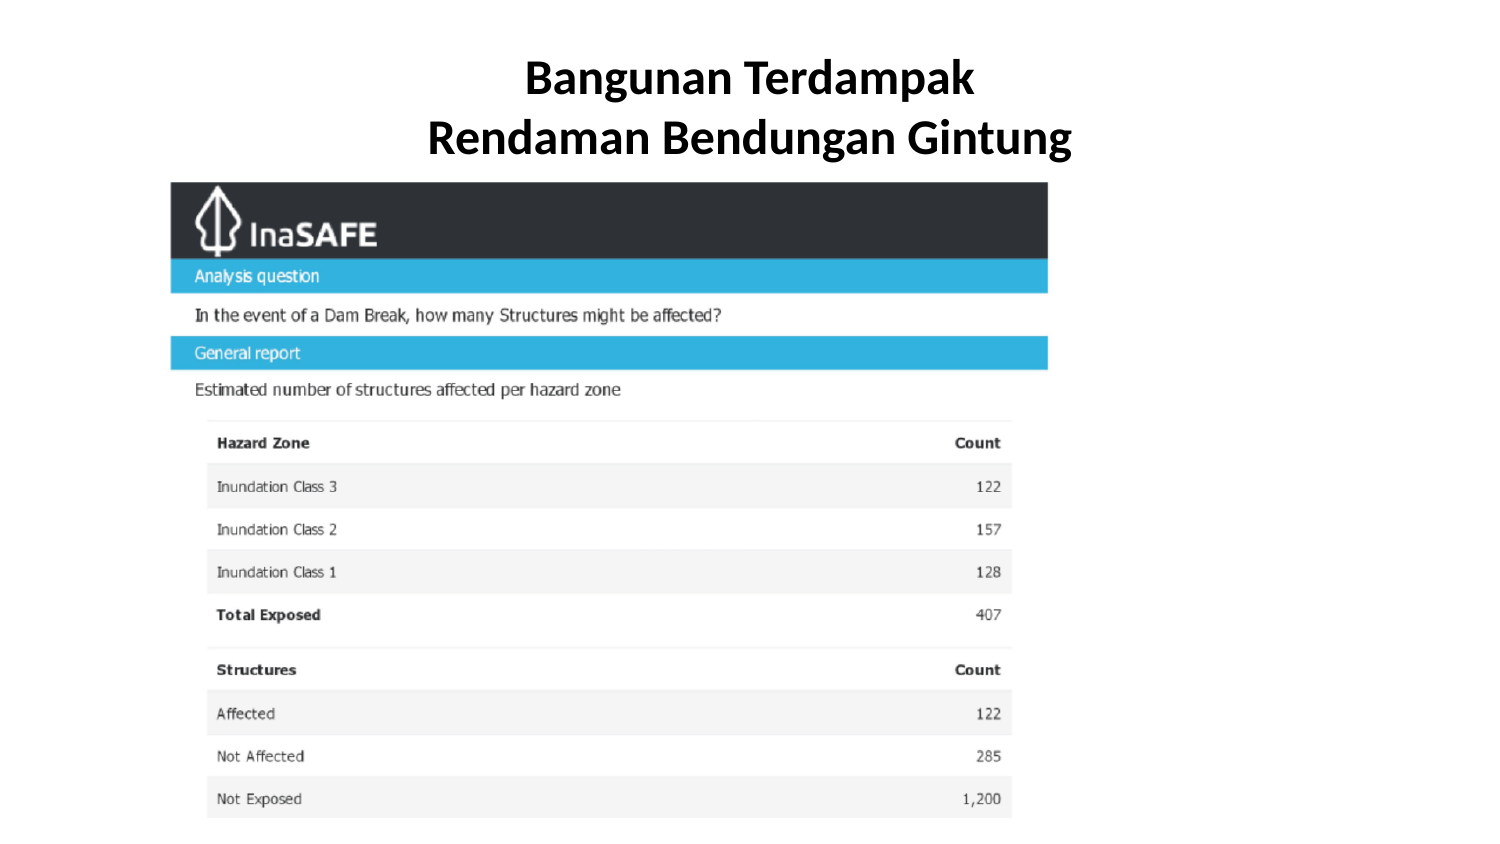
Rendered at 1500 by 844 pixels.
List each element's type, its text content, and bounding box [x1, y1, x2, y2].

title Bangunan Terdampak Rendaman Bendungan Gintung [75, 33, 1425, 175]
picture [168, 175, 1055, 818]
